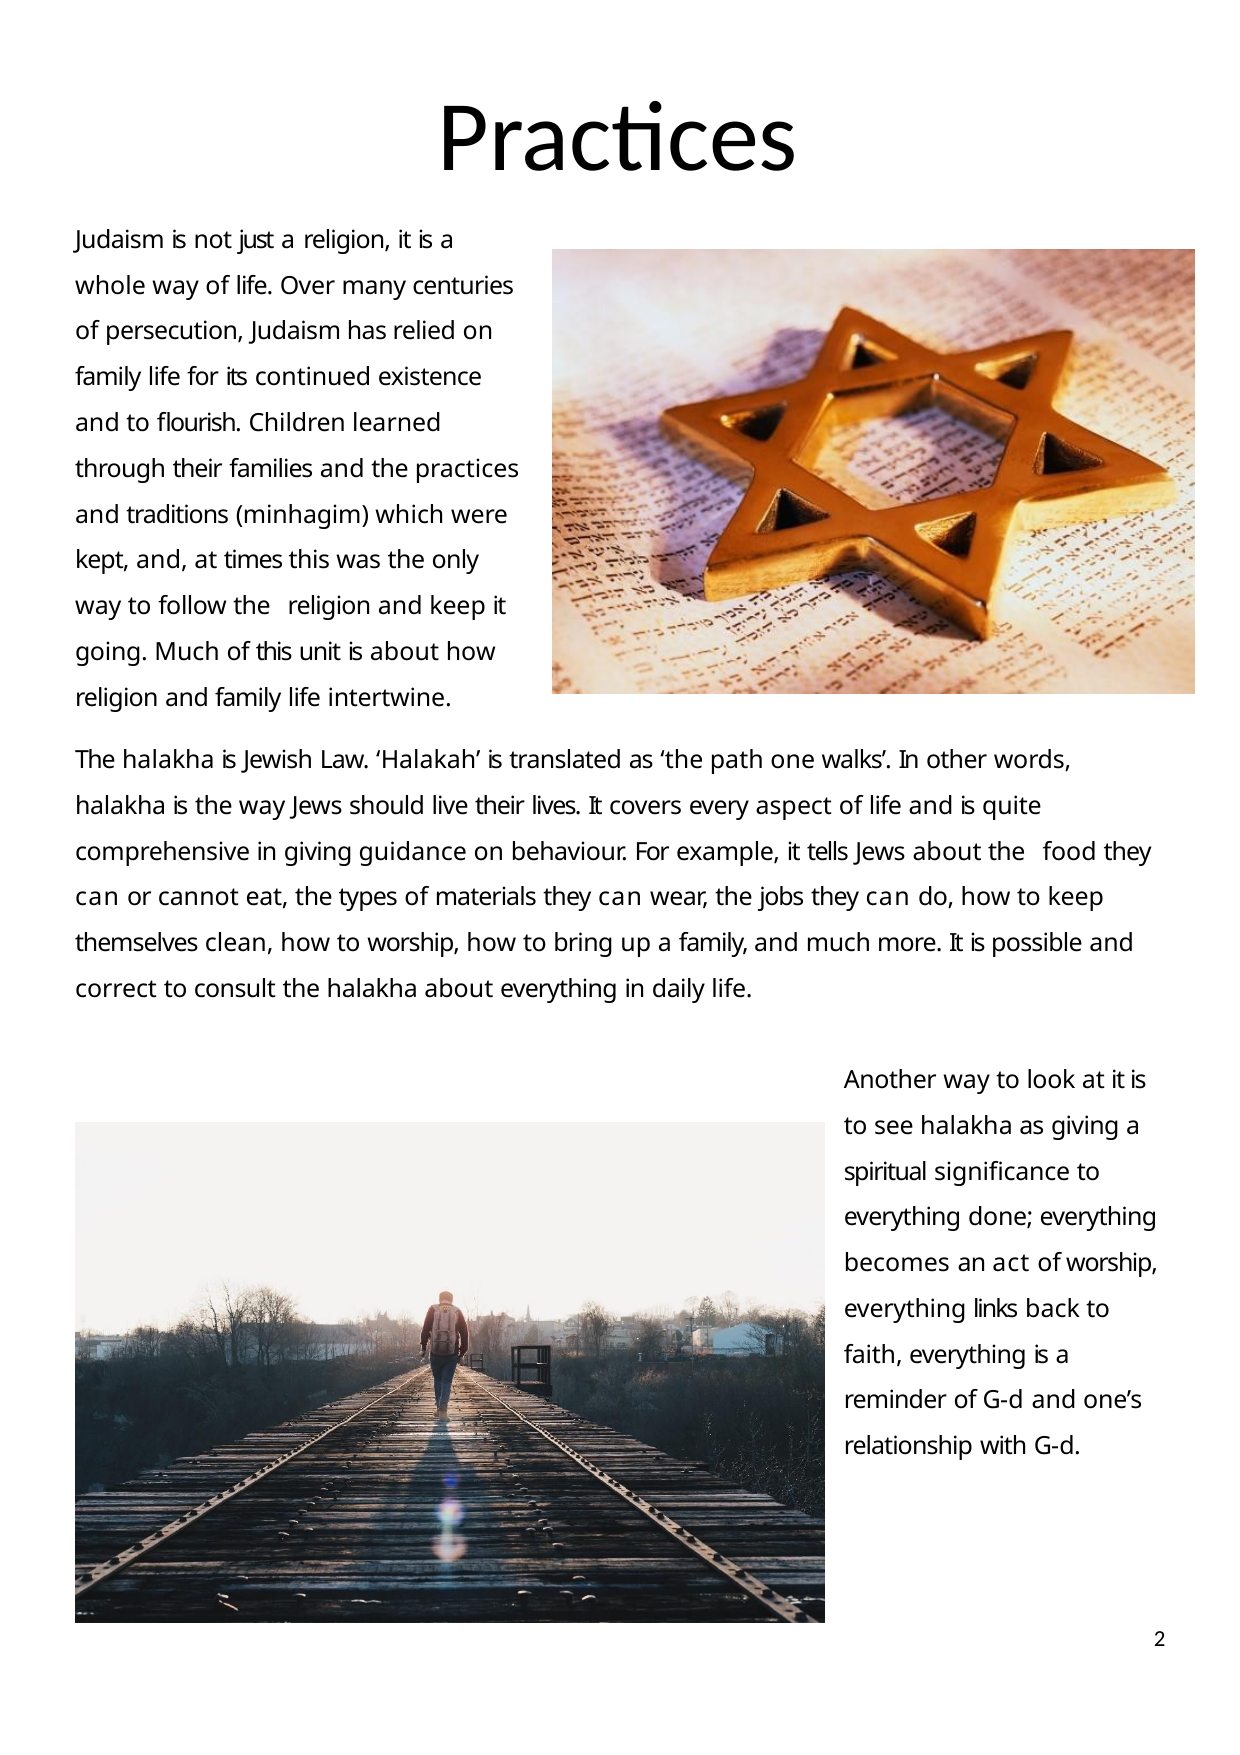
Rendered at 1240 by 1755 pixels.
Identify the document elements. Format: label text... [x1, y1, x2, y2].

picture [74, 1122, 826, 1624]
picture [551, 249, 1195, 694]
title Practices [87, 68, 1153, 205]
text_box Judaism is not just a religion, it is a whole way of life. Over many centuries of persecution, Judaism has relied on family life for its continued existence and to flourish. Children learned through their families and the practices and traditions (minhagim) which were kept, and, at times this was the only way to follow the religion and keep it going. Much of this unit is about how religion and family life intertwine. The halakha is Jewish Law. ‘Halakah’ is translated as ‘the path one walks’. In other words, halakha is the way Jews should live their lives. It covers every aspect of life and is quite comprehensive in giving guidance on behaviour. For example, it tells Jews about the food they can or cannot eat, the types of materials they can wear, the jobs they can do, how to keep themselves clean, how to worship, how to bring up a family, and much more. It is possible and correct to consult the halakha about everything in daily life. Another way to look at it is to see halakha as giving a spiritual significance to everything done; everything becomes an act of worship, everything links back to faith, everything is a reminder of G-d and one’s relationship with G-d. [72, 205, 1166, 1460]
slide_number 2 [1135, 1626, 1175, 1755]
